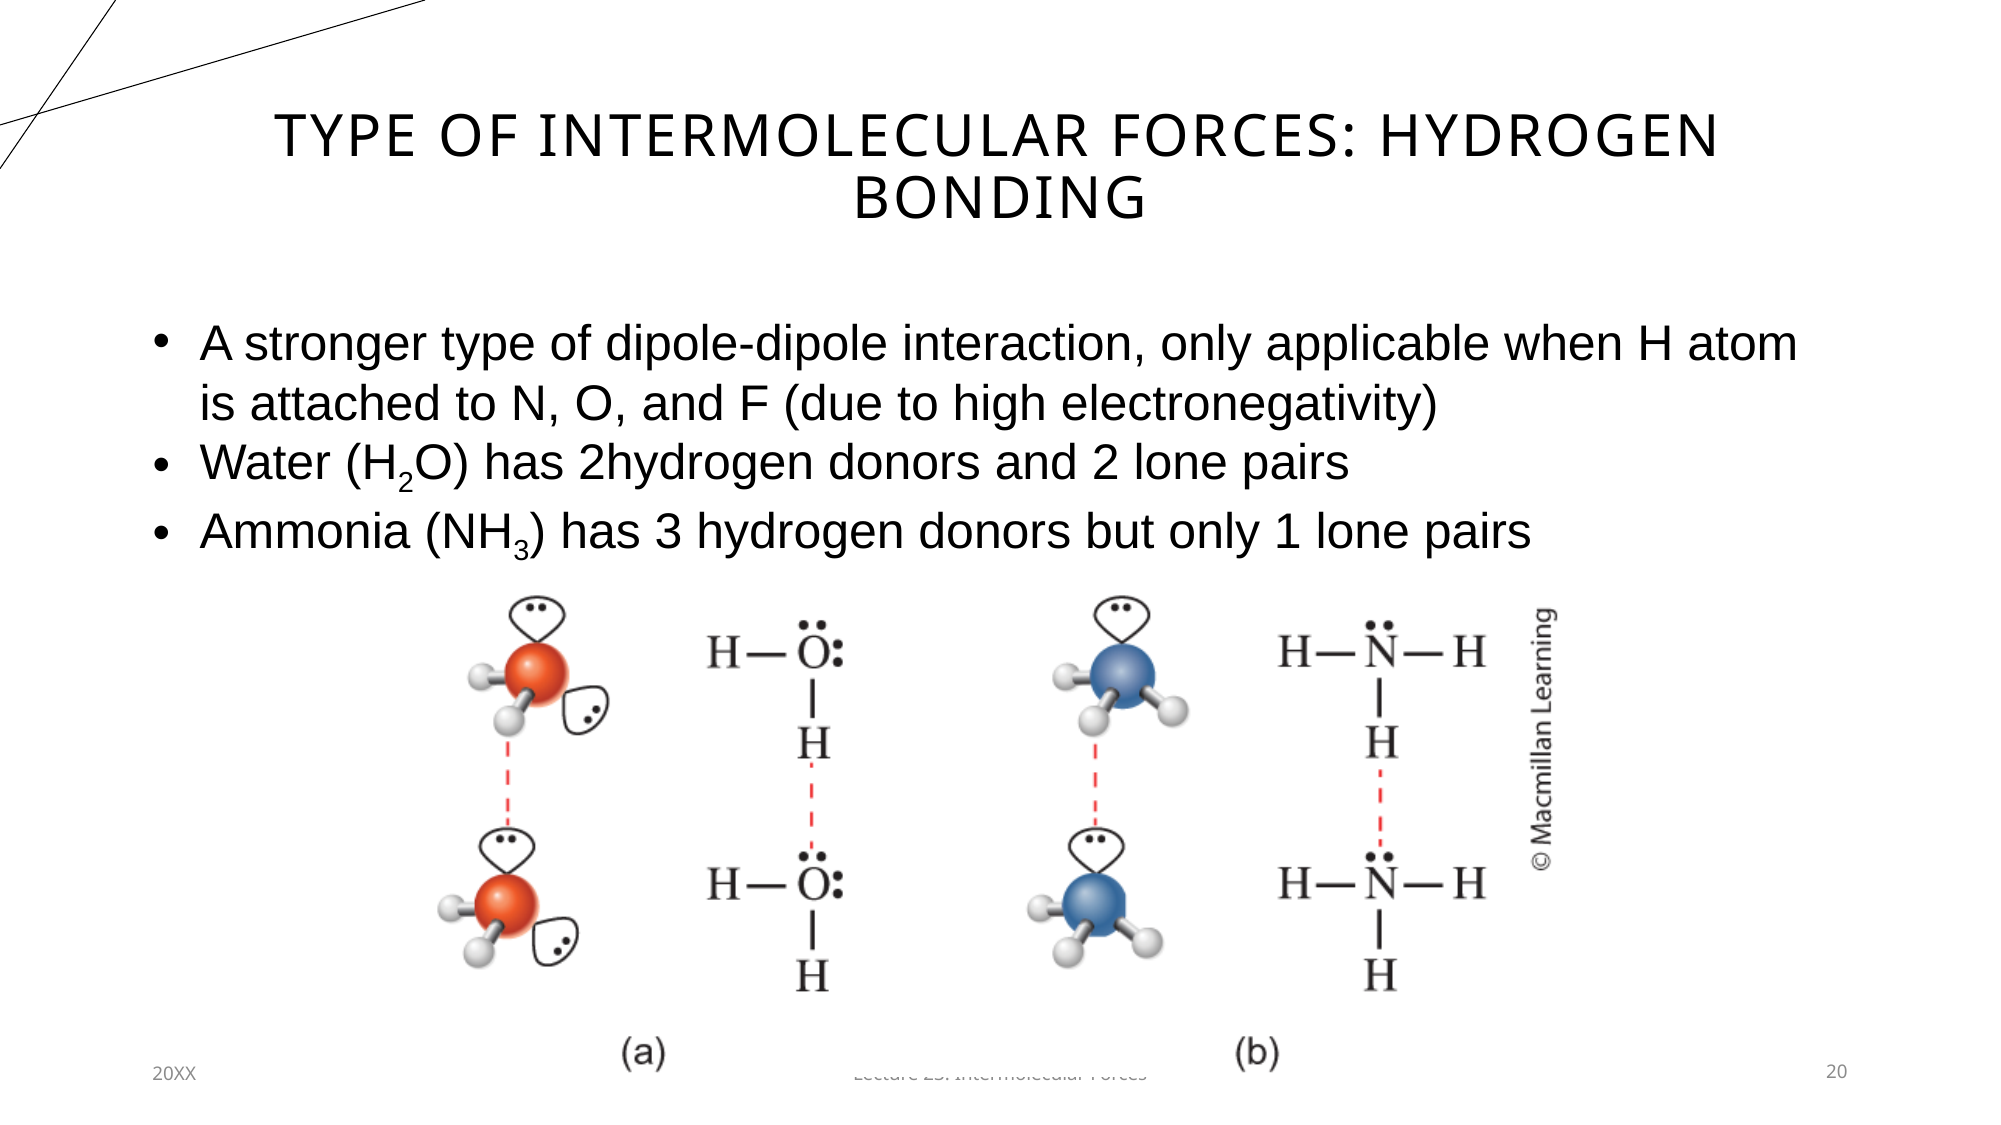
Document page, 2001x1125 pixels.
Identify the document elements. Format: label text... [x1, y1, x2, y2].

slide_number 20XX [137, 1042, 588, 1103]
picture [433, 591, 1562, 1077]
text_box A stronger type of dipole-dipole interaction, only applicable when H atom is attached to N, O, and F (due to high electronegativity) Water (H2O) has 2hydrogen donors and 2 lone pairs Ammonia (NH3) has 3 hydrogen donors but only 1 lone pairs [137, 302, 1858, 574]
slide_number 20 [1412, 1042, 1863, 1103]
title Type of intermolecular forces: Hydrogen bonding [137, 59, 1863, 278]
footer Lecture 23: Intermolecular Forces​ [662, 1077, 1338, 1103]
